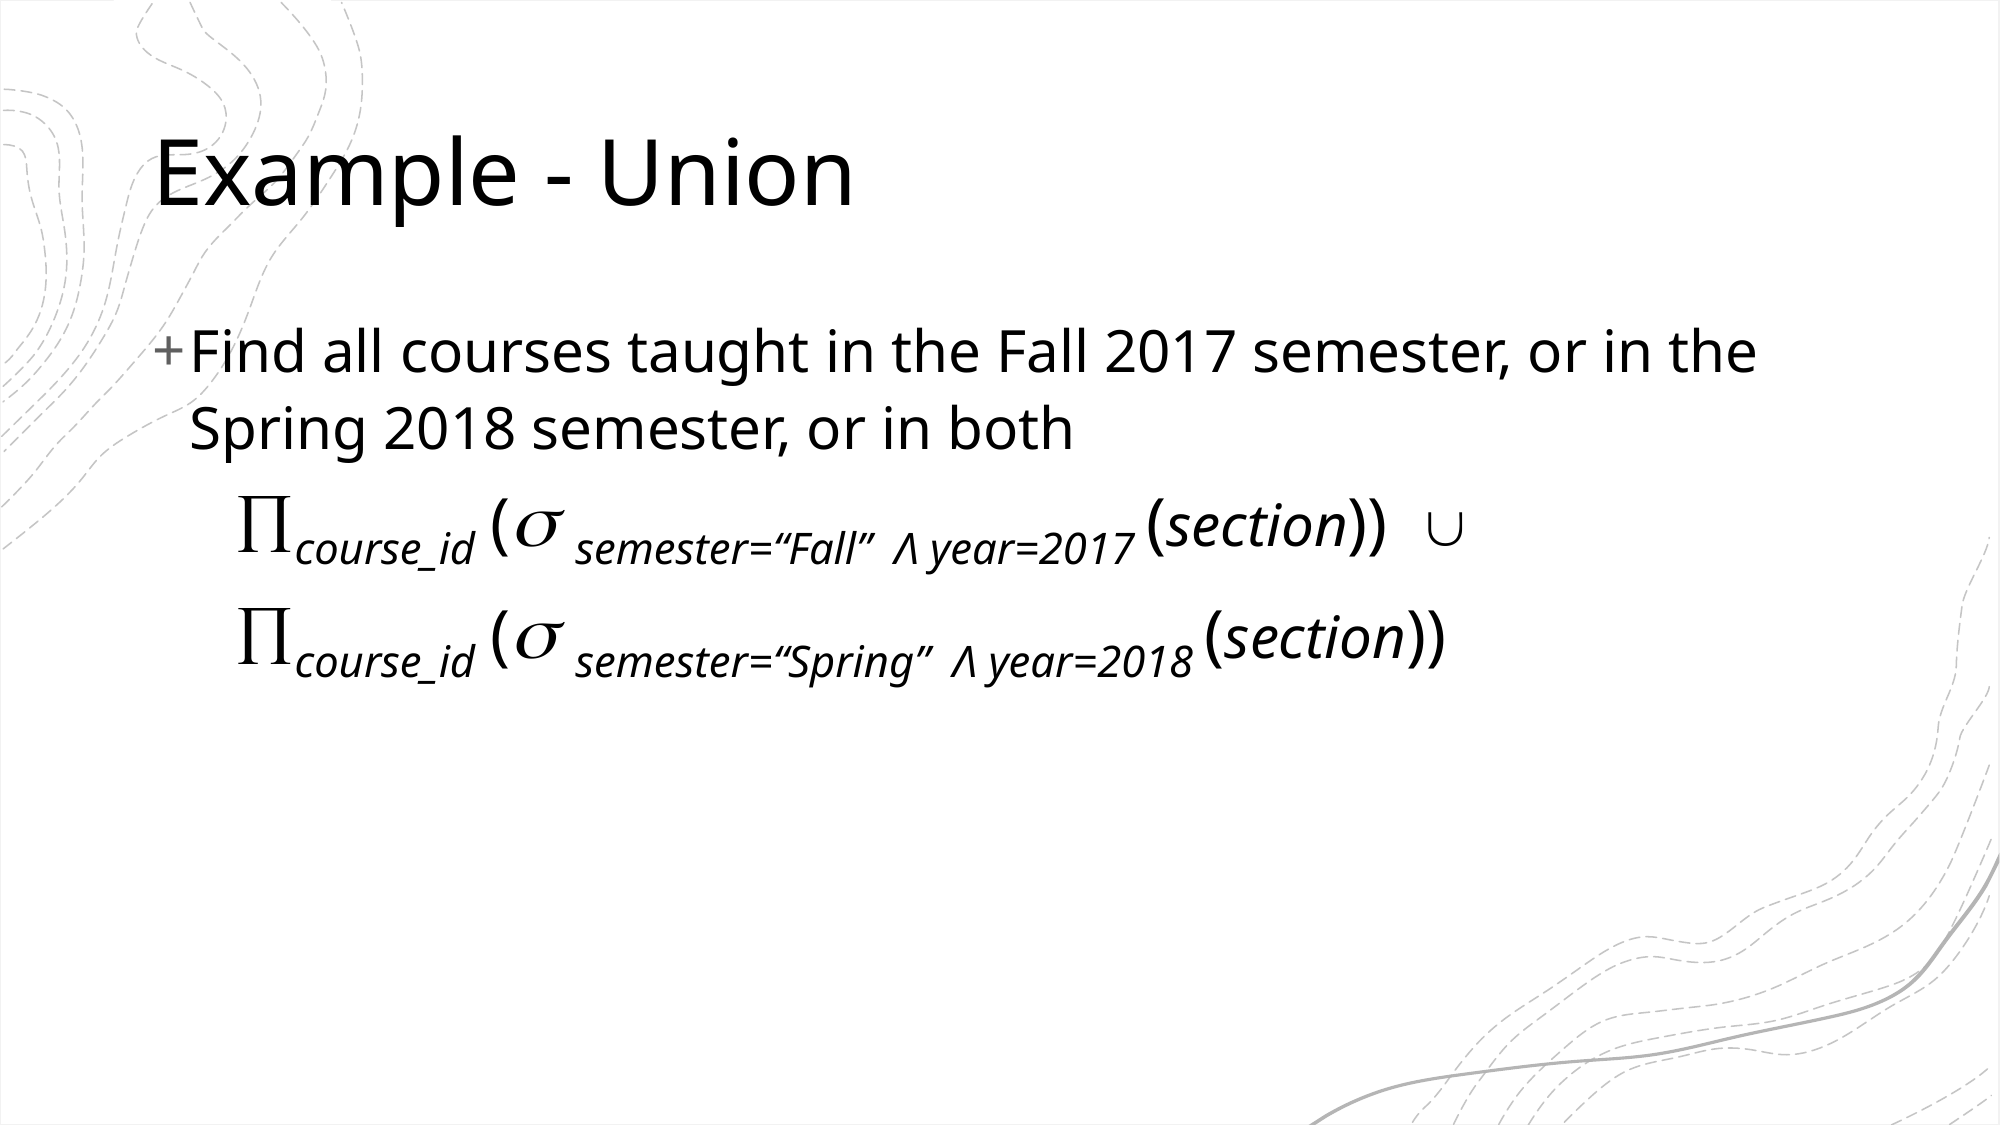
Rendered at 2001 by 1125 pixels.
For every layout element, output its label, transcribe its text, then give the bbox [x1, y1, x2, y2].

list Find all courses taught in the Fall 2017 semester, or in the Spring 2018 semester, or in both course_id ( semester=“Fall” Λ year=2017 (section))  course_id ( semester=“Spring” Λ year=2018 (section)) [137, 299, 1863, 1014]
title Example - Union [137, 59, 1863, 278]
